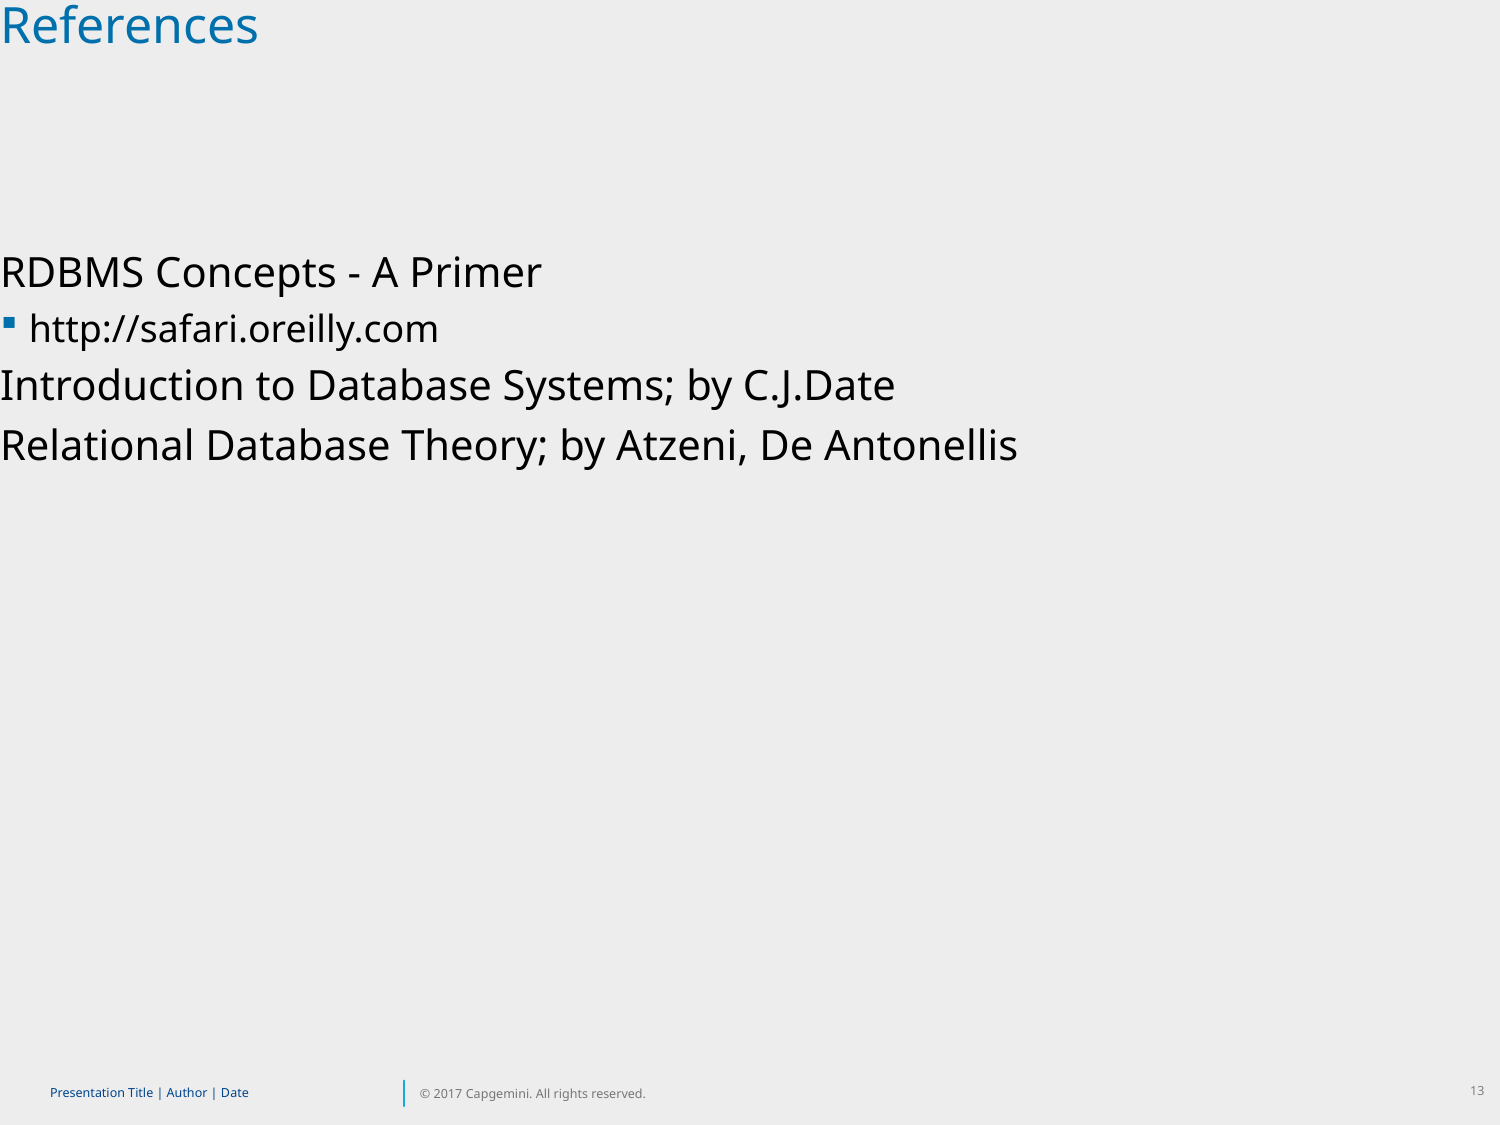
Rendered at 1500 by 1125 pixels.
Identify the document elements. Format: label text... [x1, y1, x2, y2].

title References [0, 0, 1500, 165]
list RDBMS Concepts - A Primer http://safari.oreilly.com Introduction to Database Systems; by C.J.Date Relational Database Theory; by Atzeni, De Antonellis [0, 245, 1150, 1007]
